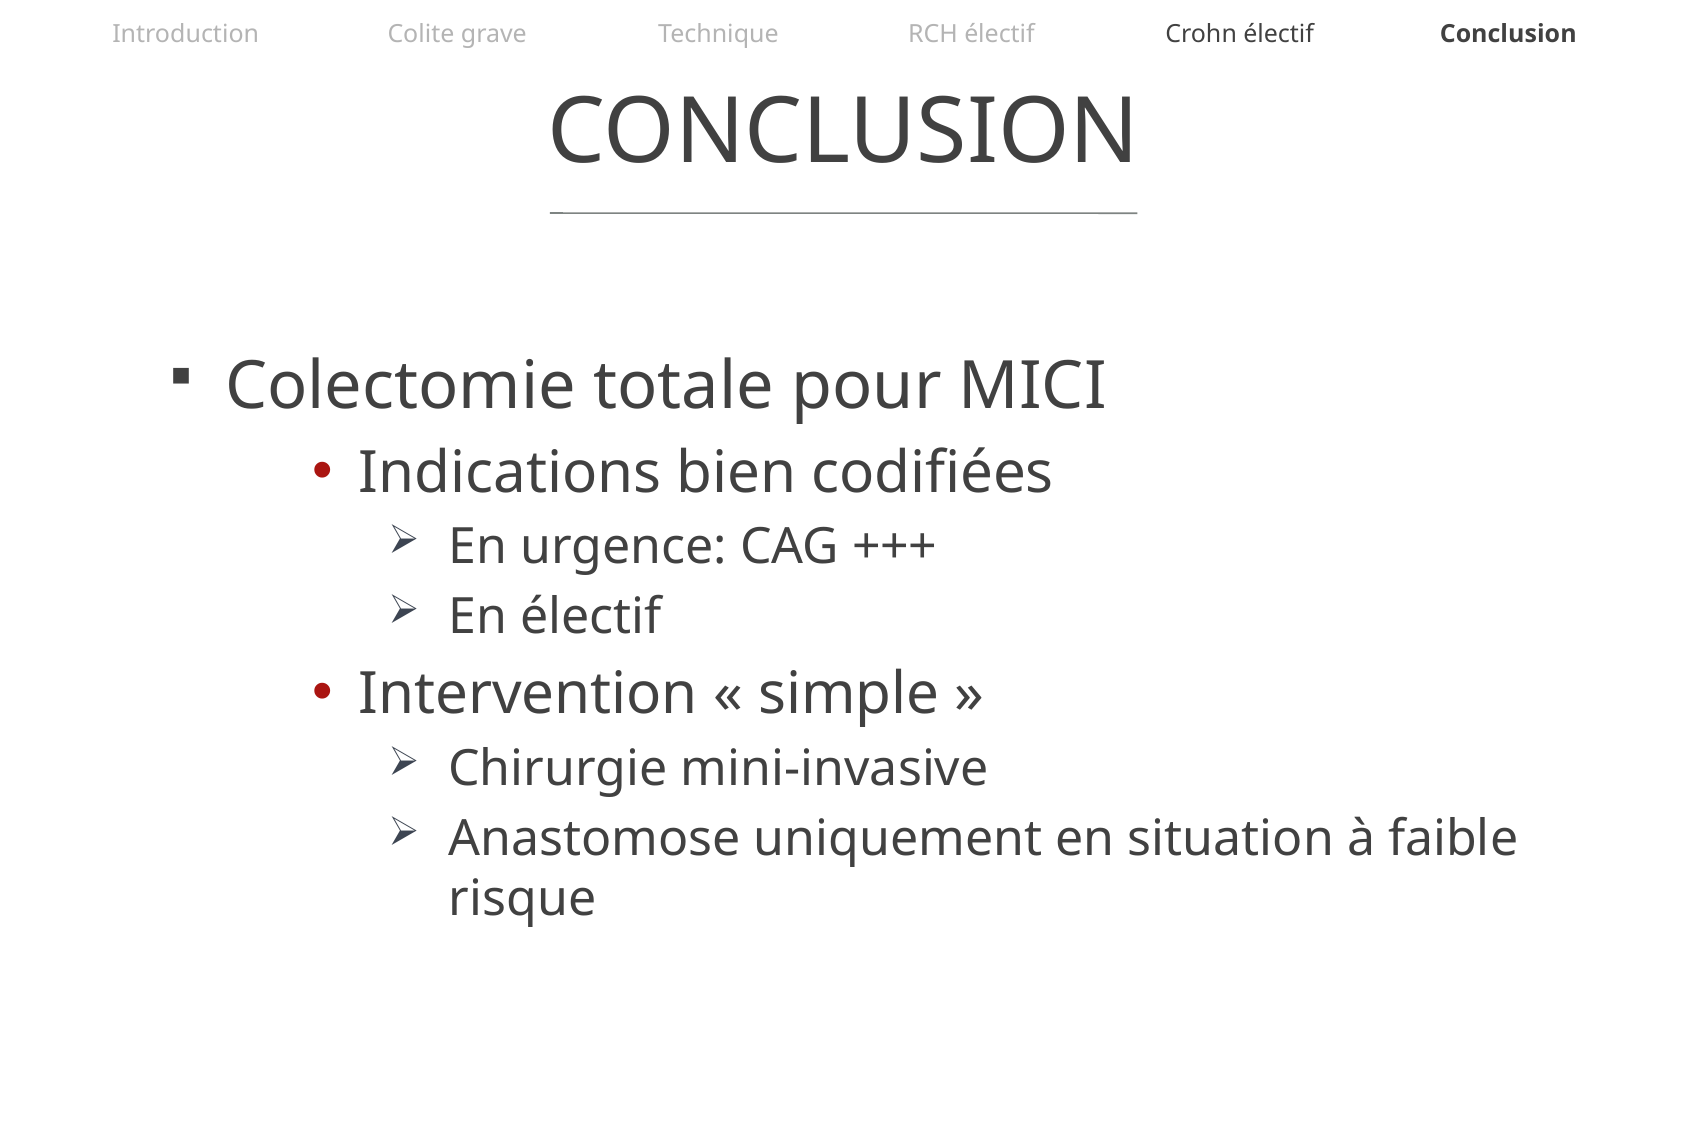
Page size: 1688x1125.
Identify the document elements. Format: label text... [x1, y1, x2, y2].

title CONCLUSION [84, 32, 1604, 220]
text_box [95, 9, 1592, 56]
list Colectomie totale pour MICI Indications bien codifiées En urgence: CAG +++ En électif Intervention « simple » Chirurgie mini-invasive Anastomose uniquement en situation à faible risque [84, 262, 1604, 1006]
